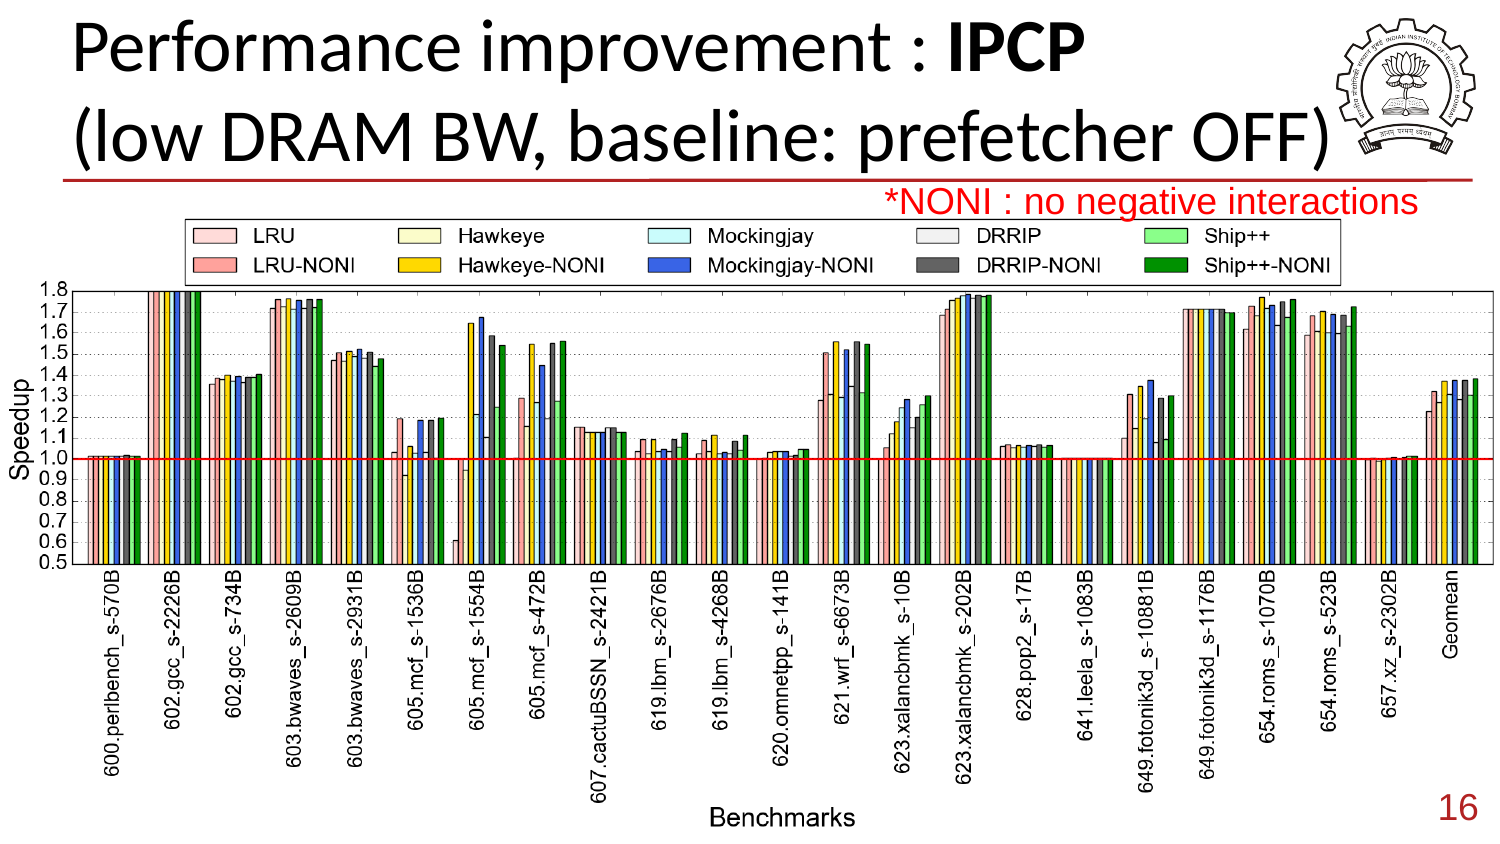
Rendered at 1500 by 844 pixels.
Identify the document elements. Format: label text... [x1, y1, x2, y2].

text_box [0, 0, 493, 65]
text_box *NONI : no negative interactions [867, 167, 1442, 210]
title Performance improvement : IPCP (low DRAM BW, baseline: prefetcher OFF) [56, 0, 1442, 188]
picture [0, 212, 1500, 839]
picture [1442, 18, 1476, 155]
